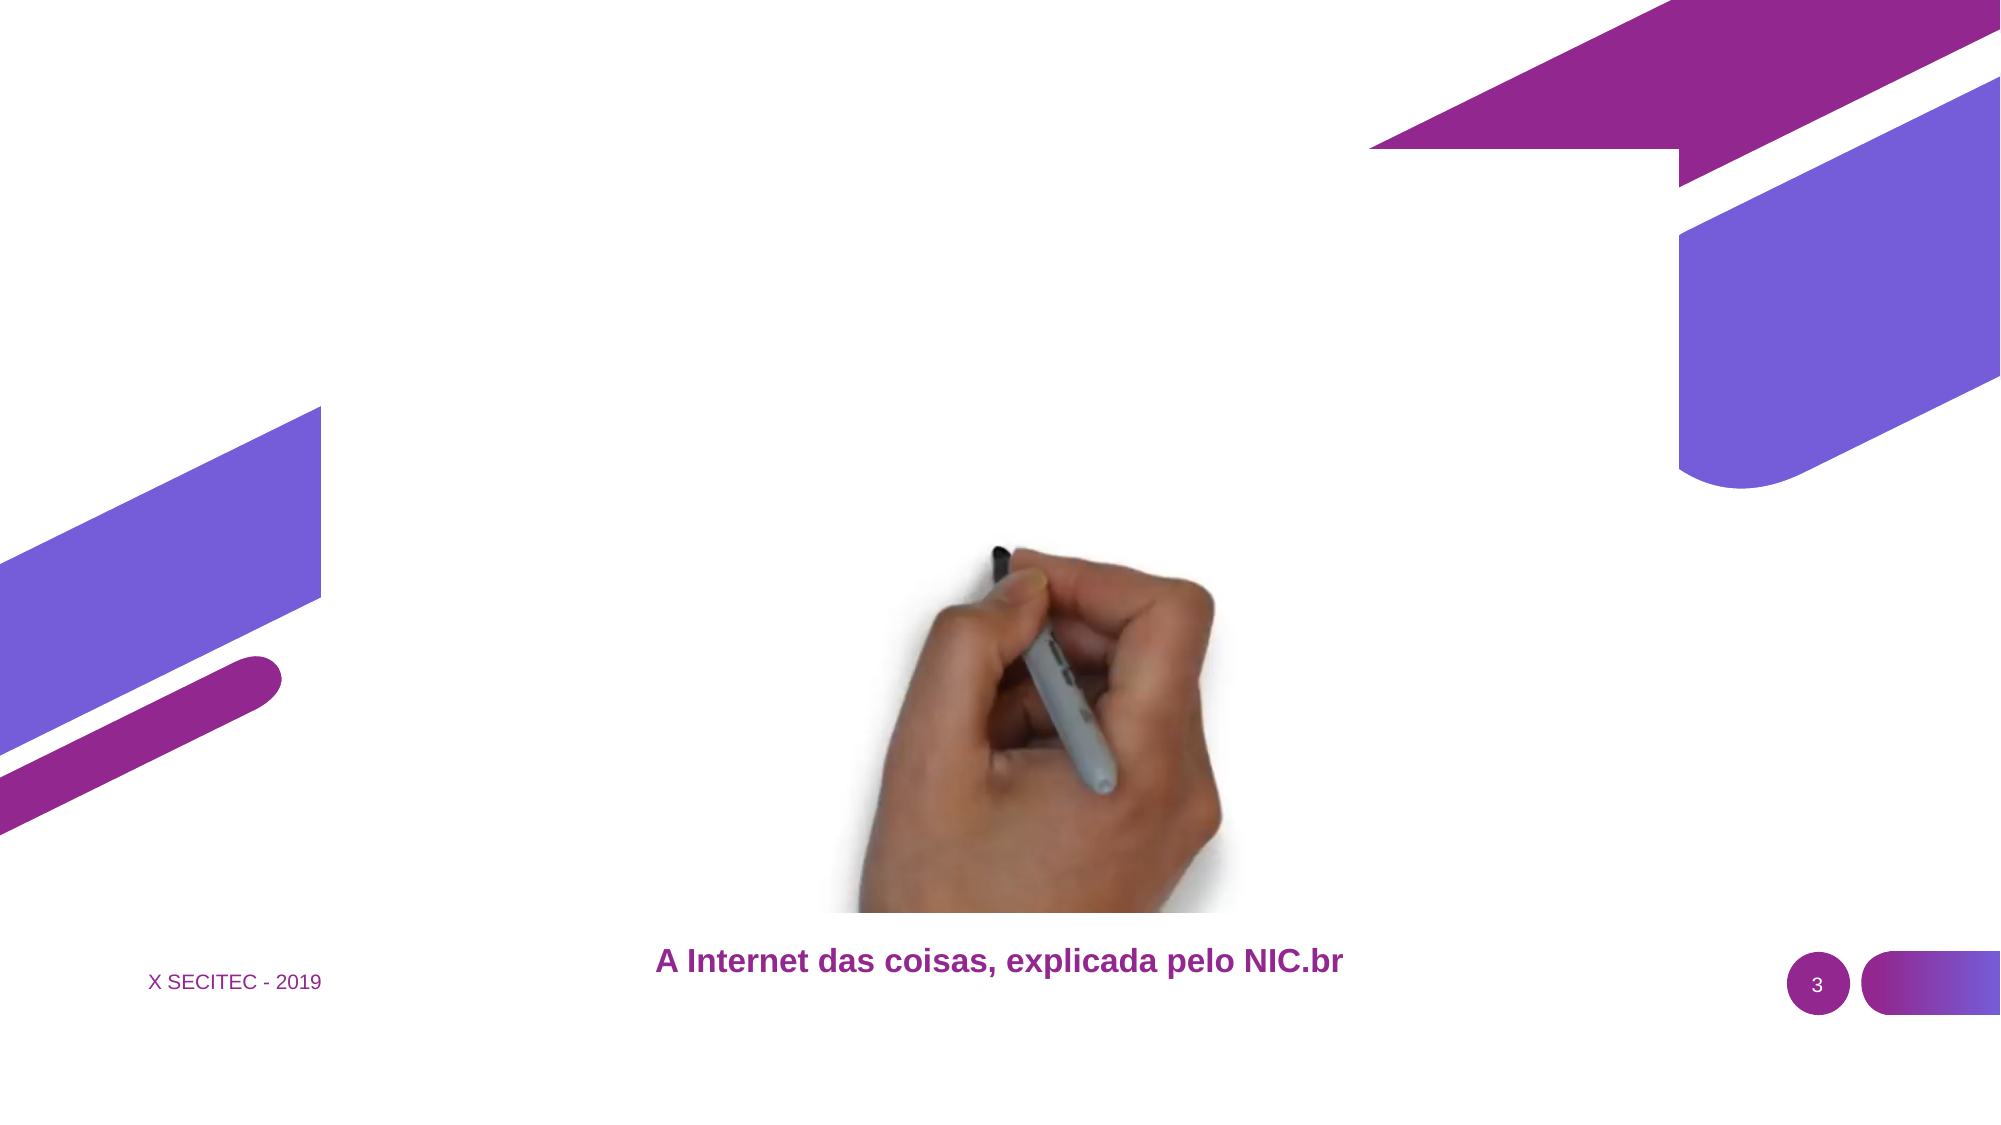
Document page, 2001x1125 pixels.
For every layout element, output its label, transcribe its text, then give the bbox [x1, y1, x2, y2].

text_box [320, 148, 1680, 914]
footer X SECITEC - 2019 [133, 951, 525, 1011]
slide_number 3 [1772, 954, 1863, 1015]
title A Internet das coisas, explicada pelo NIC.br [395, 936, 1605, 1077]
